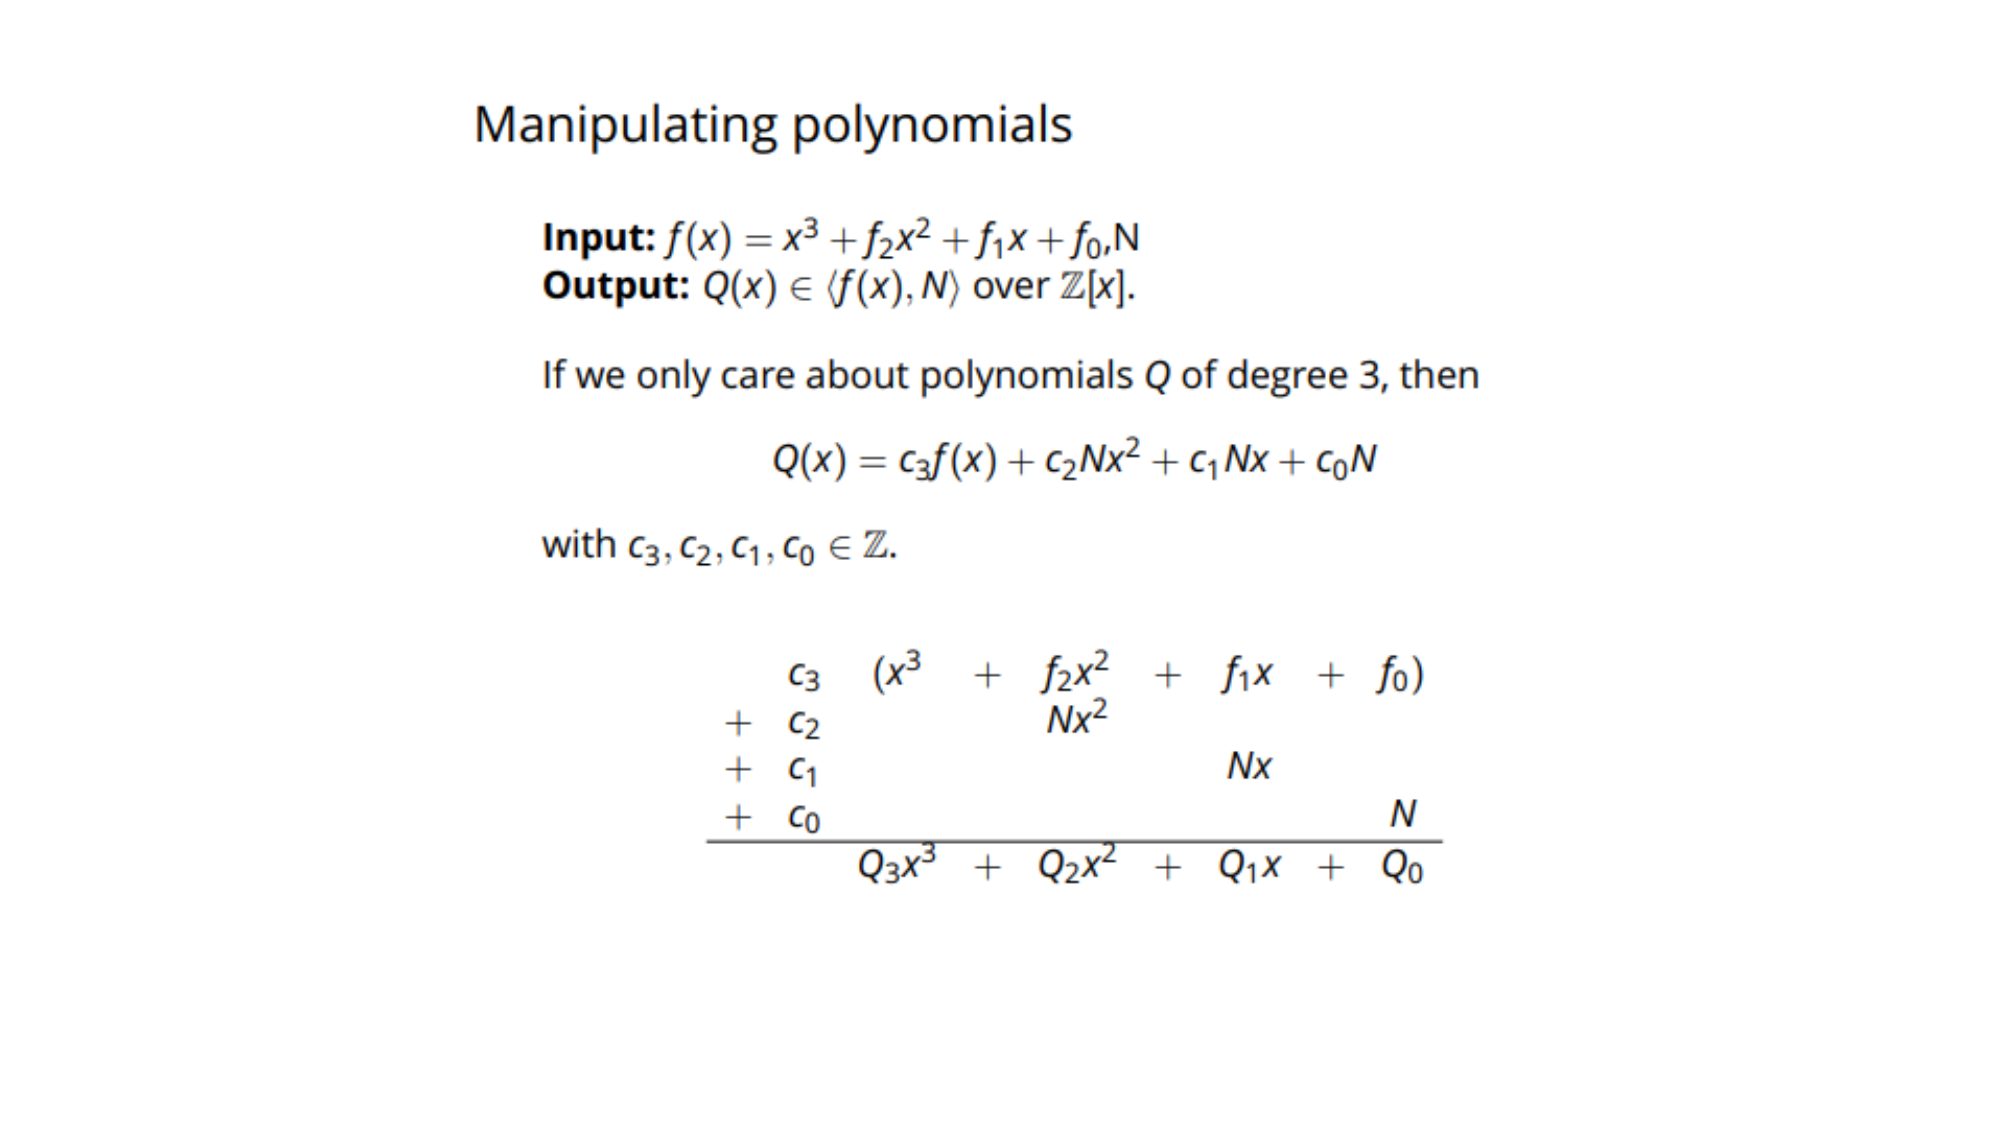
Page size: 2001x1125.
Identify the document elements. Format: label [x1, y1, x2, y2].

list [461, 90, 1539, 917]
